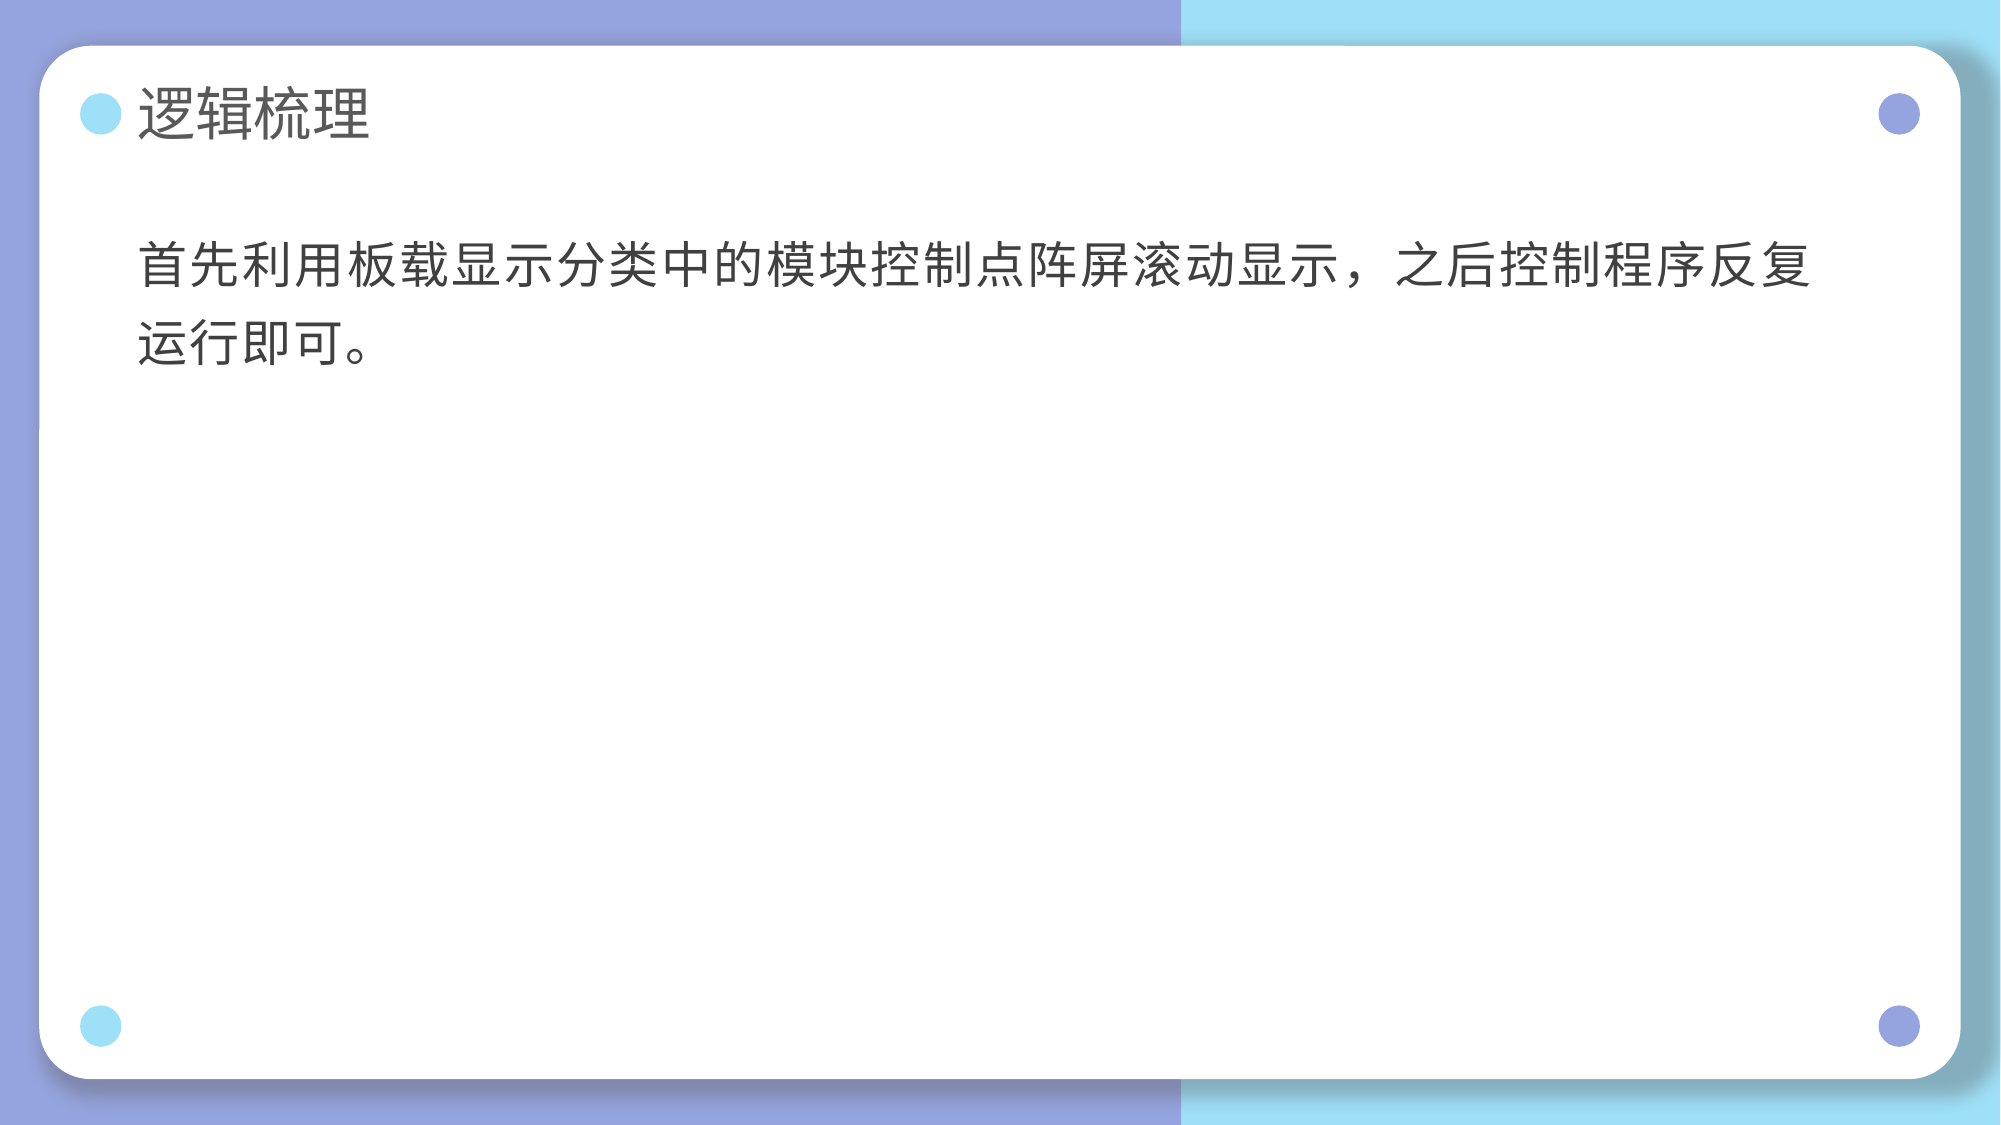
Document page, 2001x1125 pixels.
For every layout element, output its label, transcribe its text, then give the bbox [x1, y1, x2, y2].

list 首先利用板载显示分类中的模块控制点阵屏滚动显示，之后控制程序反复运行即可。 [137, 208, 1814, 915]
title 逻辑梳理 [137, 77, 976, 157]
